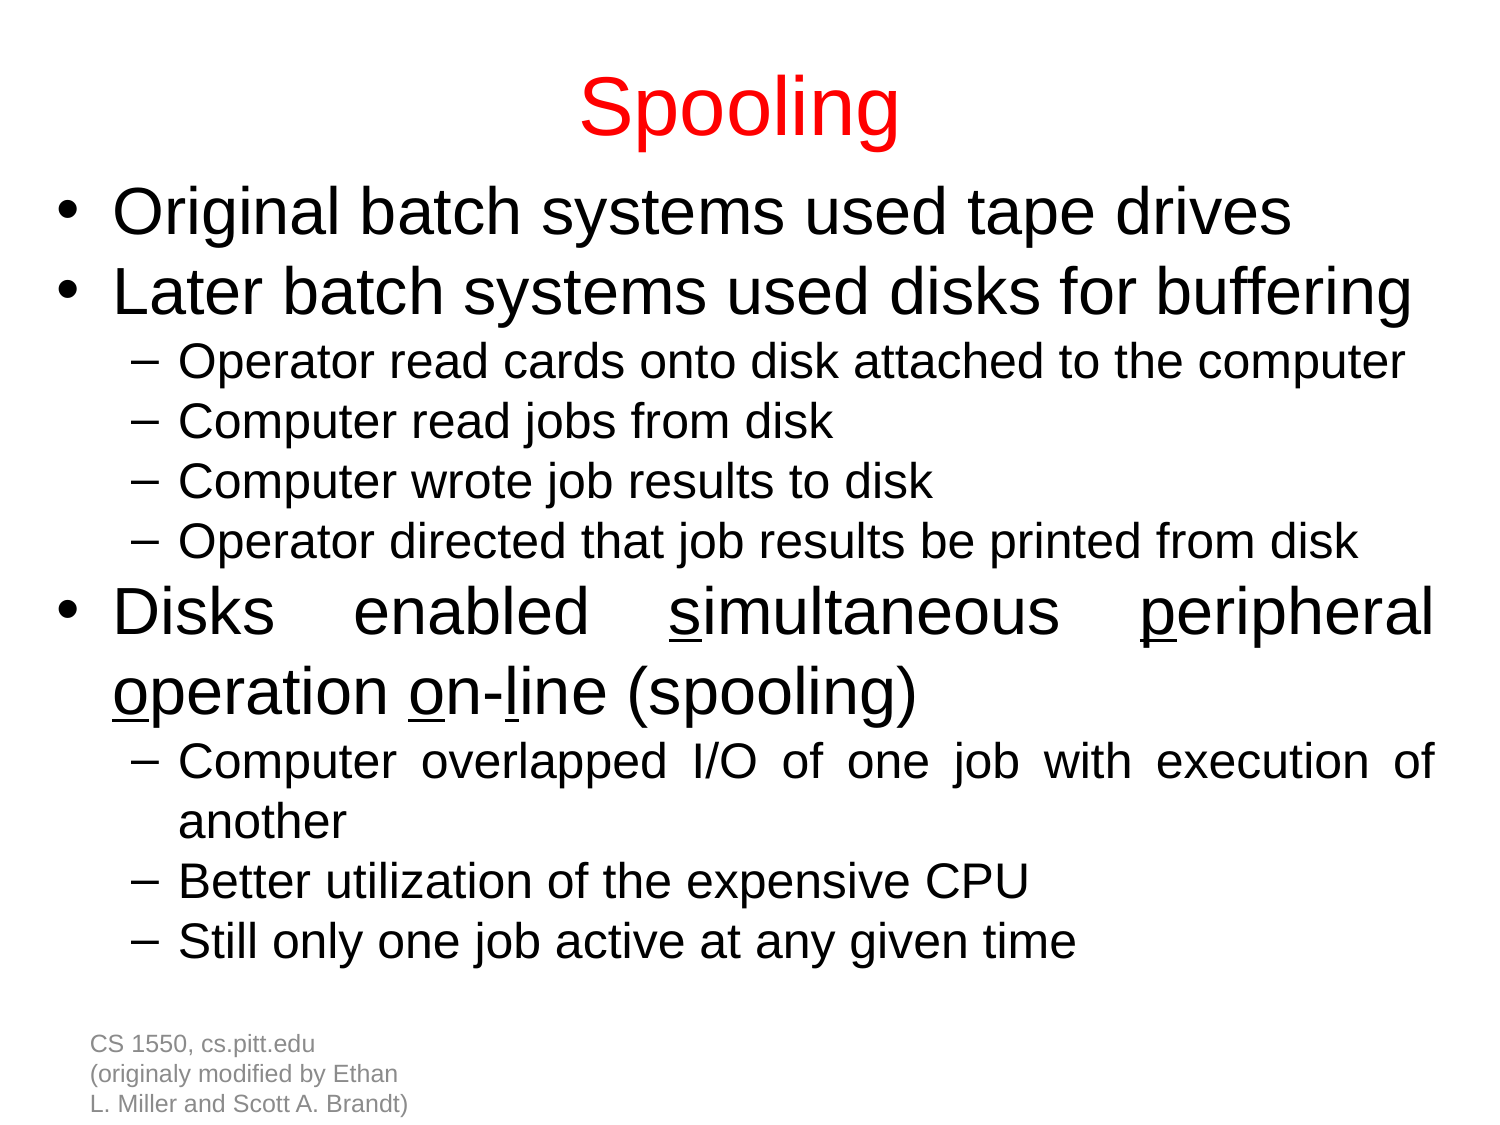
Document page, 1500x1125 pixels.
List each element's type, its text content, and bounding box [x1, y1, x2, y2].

text_box Original batch systems used tape drives Later batch systems used disks for buffering Operator read cards onto disk attached to the computer Computer read jobs from disk Computer wrote job results to disk Operator directed that job results be printed from disk Disks enabled simultaneous peripheral operation on-line (spooling) Computer overlapped I/O of one job with execution of another Better utilization of the expensive CPU Still only one job active at any given time [41, 160, 1451, 1047]
text_box CS 1550, cs.pitt.edu (originaly modified by Ethan L. Miller and Scott A. Brandt) [74, 1047, 425, 1103]
text_box Spooling [64, 30, 1415, 160]
